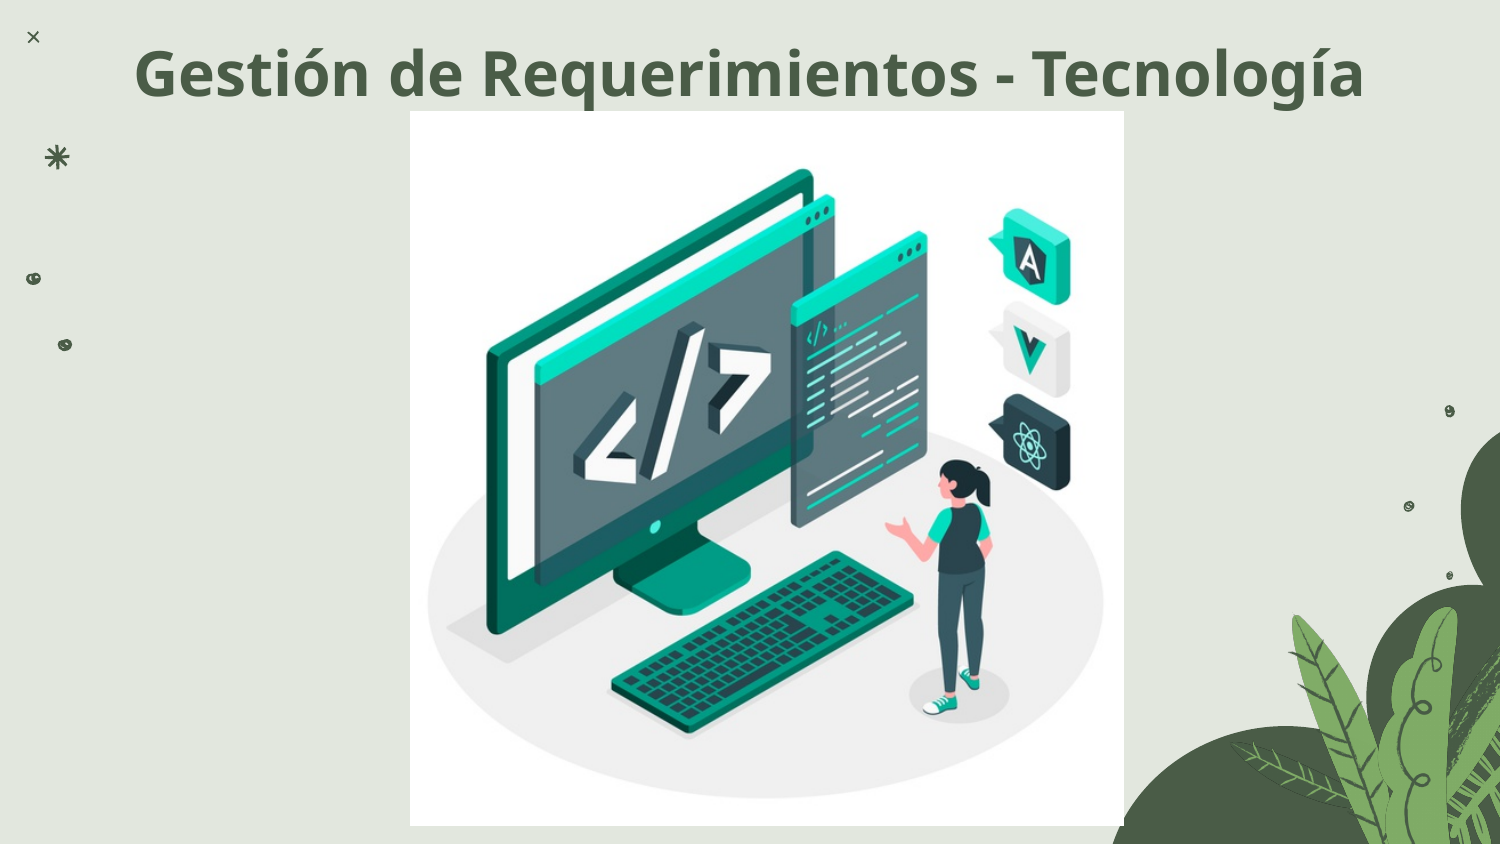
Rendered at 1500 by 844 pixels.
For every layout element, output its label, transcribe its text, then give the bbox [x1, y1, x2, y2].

picture [410, 111, 1124, 826]
title Gestión de Requerimientos - Tecnología [118, 18, 1455, 113]
picture [1193, 584, 1500, 844]
